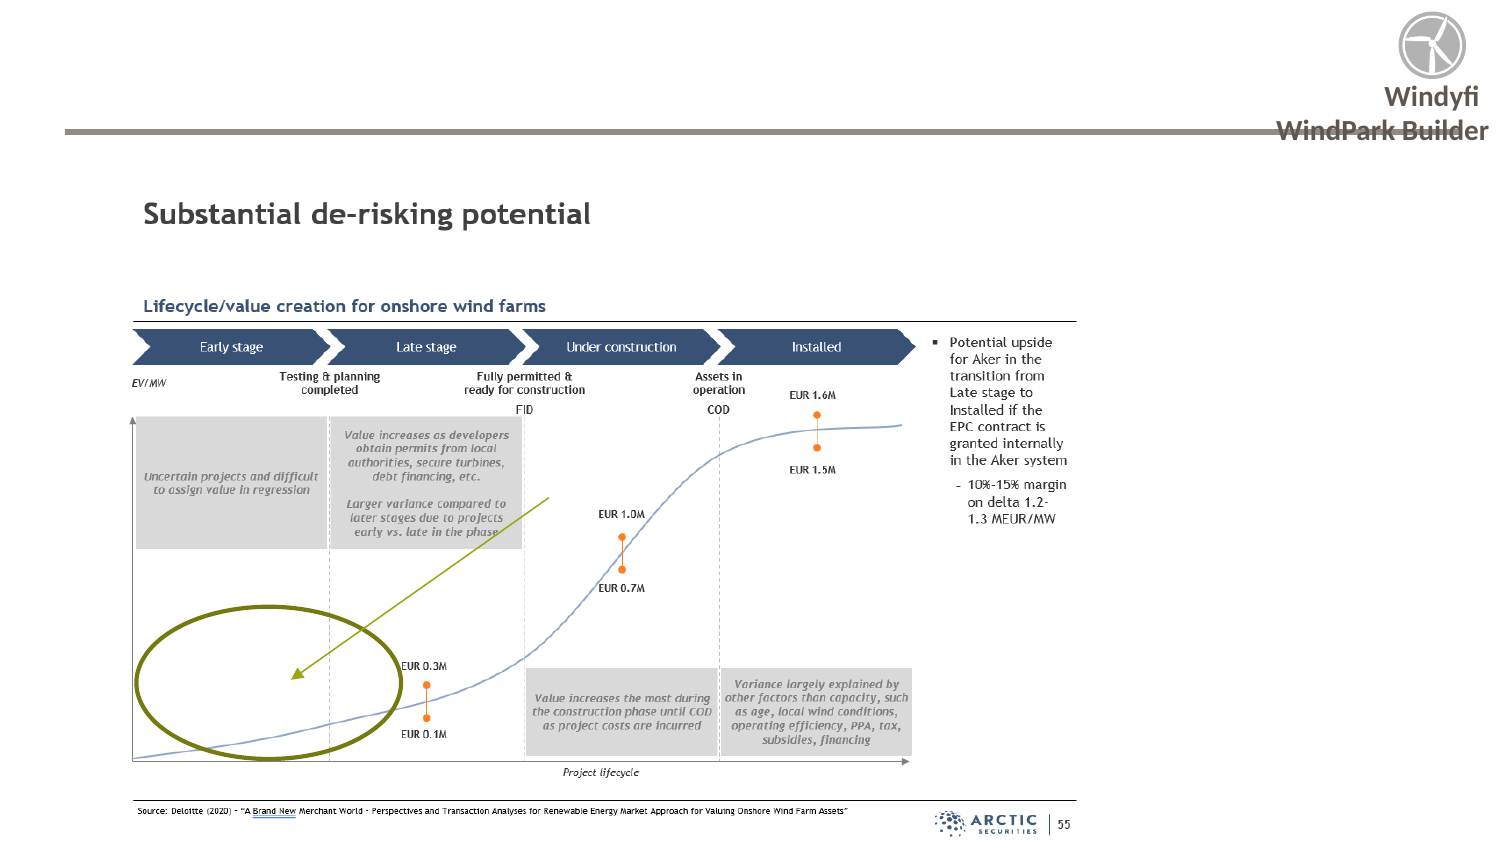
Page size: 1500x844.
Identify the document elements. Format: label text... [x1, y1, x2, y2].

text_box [290, 497, 550, 680]
picture [123, 187, 1098, 844]
title WindPark Builder [1260, 95, 1500, 142]
